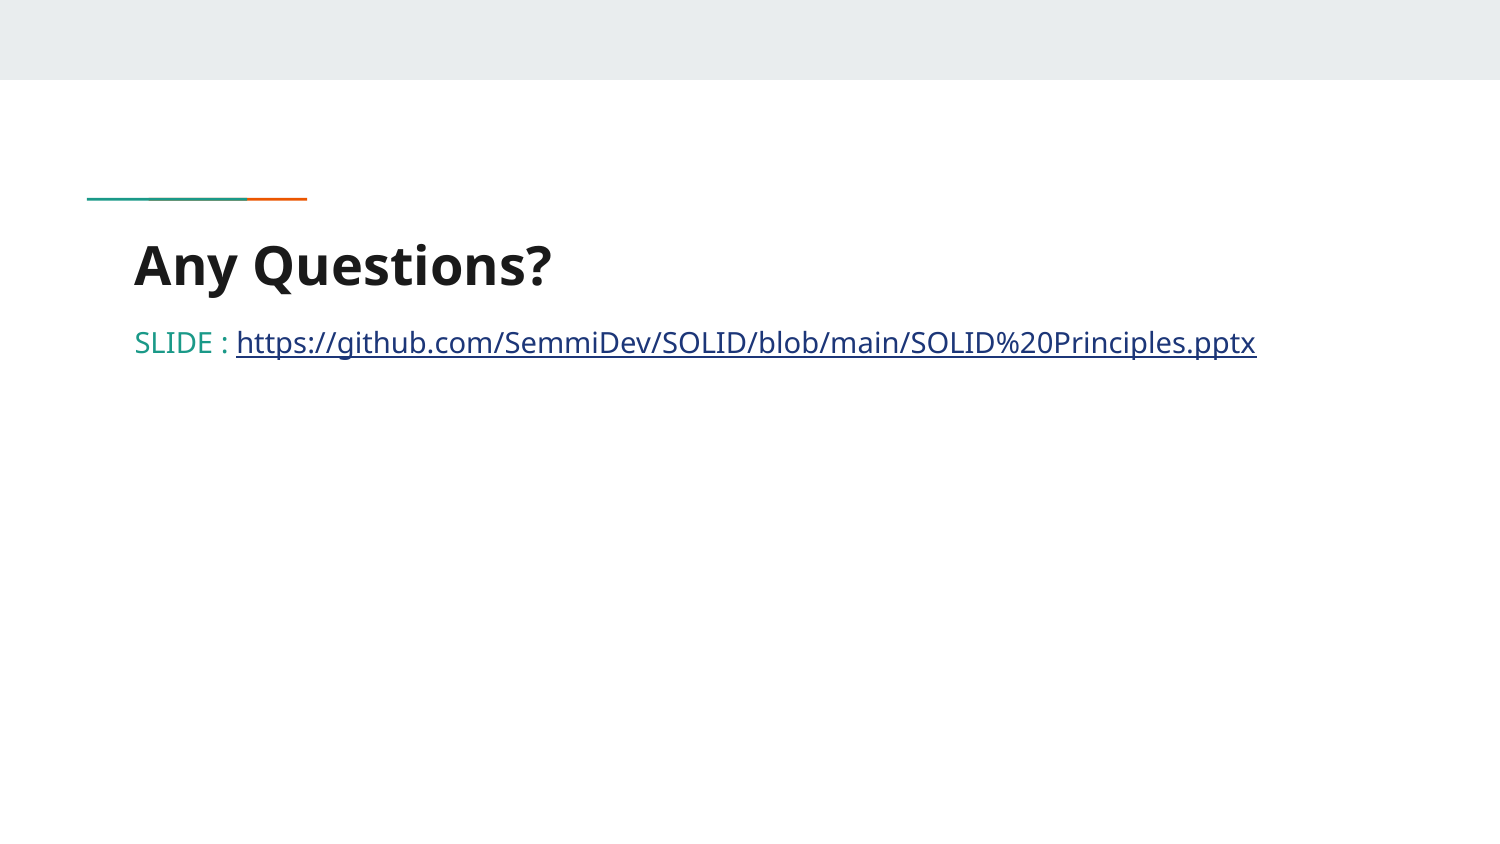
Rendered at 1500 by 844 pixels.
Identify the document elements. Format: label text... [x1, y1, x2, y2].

list SLIDE : https://github.com/SemmiDev/SOLID/blob/main/SOLID%20Principles.pptx [44, 303, 1306, 675]
title Any Questions? [119, 216, 1381, 305]
